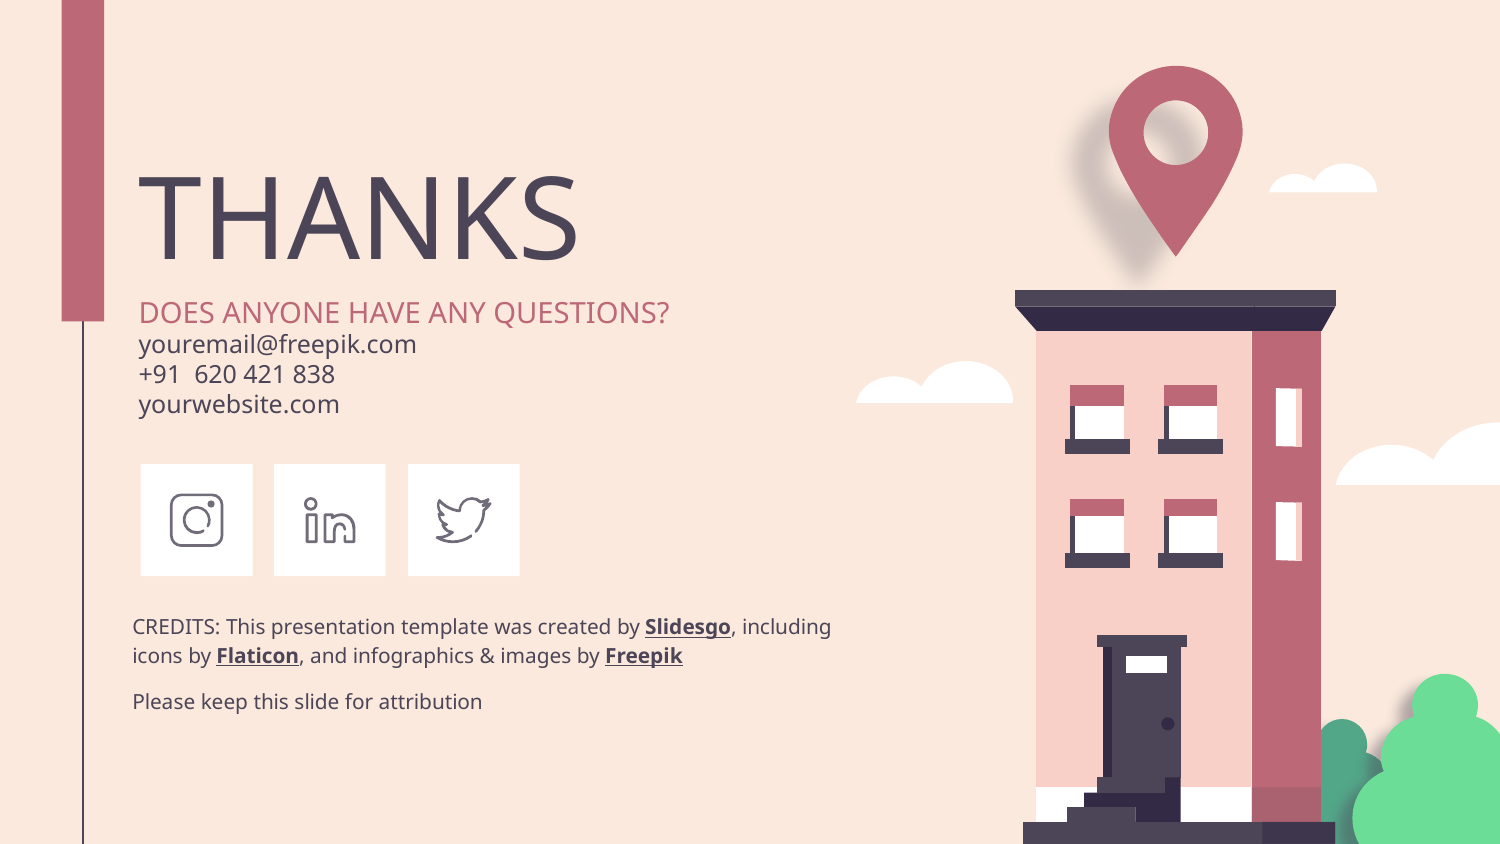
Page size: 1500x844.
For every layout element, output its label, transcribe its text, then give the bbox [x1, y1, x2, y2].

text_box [855, 65, 1500, 844]
text_box Please keep this slide for attribution [117, 673, 836, 746]
text_box [407, 464, 520, 577]
text_box [140, 464, 253, 577]
text_box [273, 464, 386, 577]
text_box [435, 497, 492, 544]
title THANKS [123, 130, 842, 304]
subtitle DOES ANYONE HAVE ANY QUESTIONS? youremail@freepik.com +91 620 421 838 yourwebsite.com [123, 304, 842, 426]
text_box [303, 496, 356, 544]
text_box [169, 493, 224, 548]
